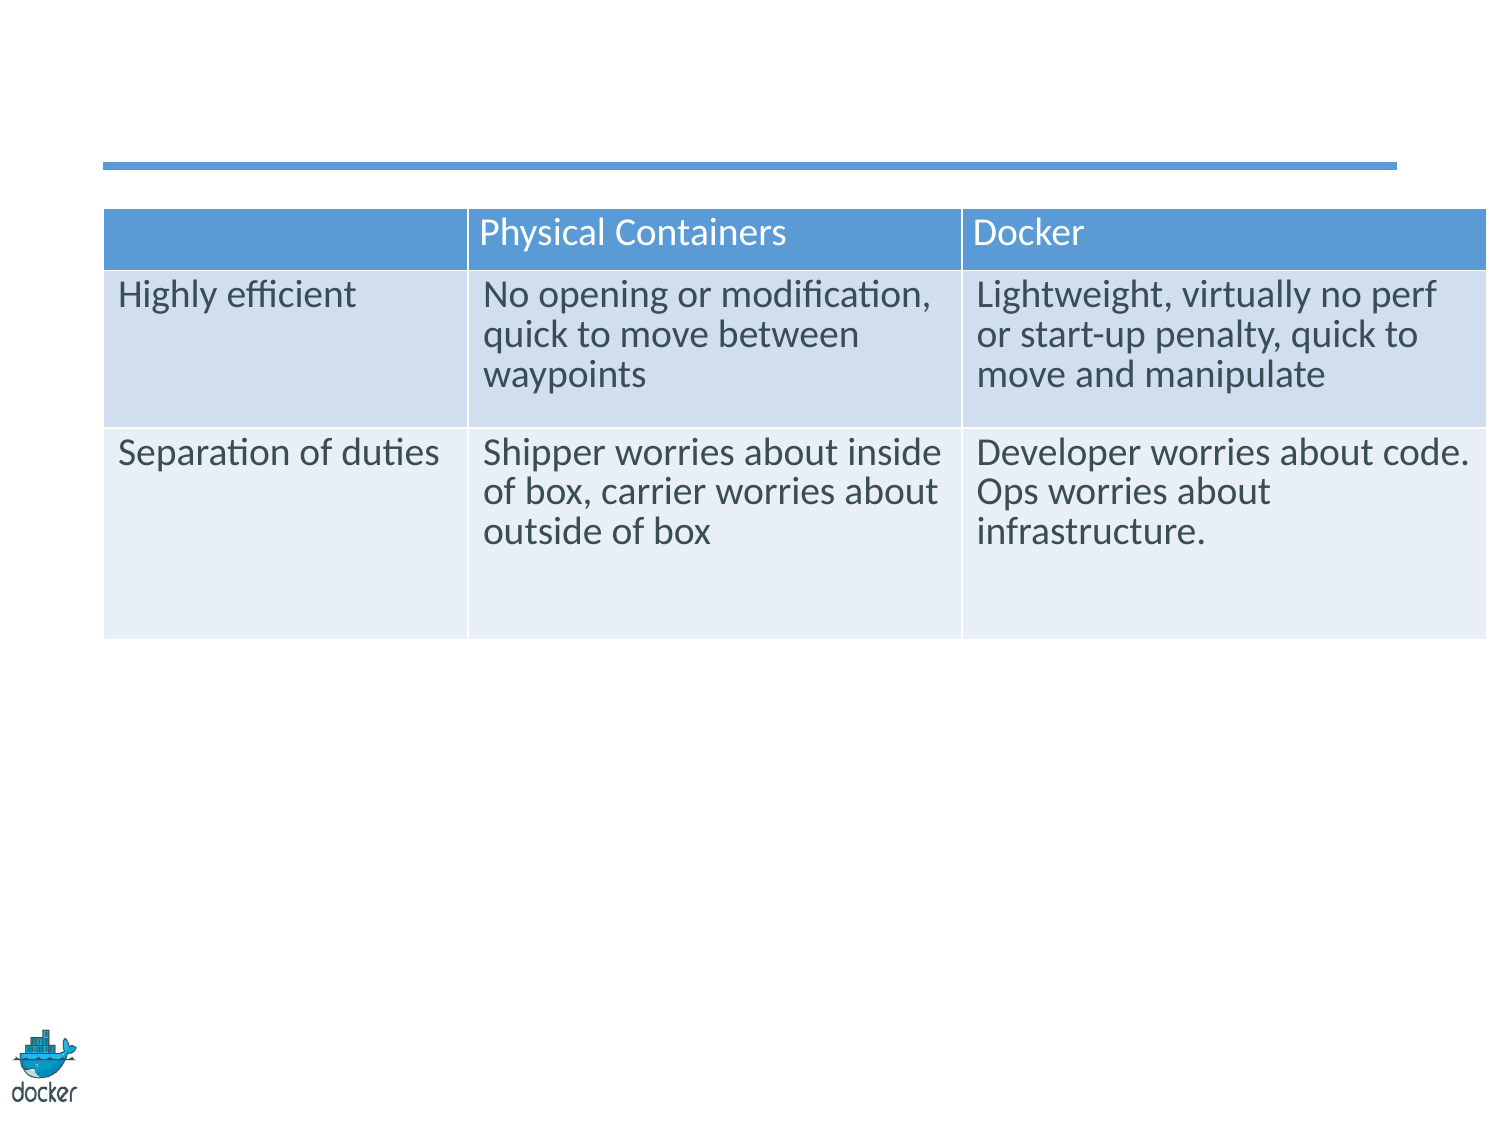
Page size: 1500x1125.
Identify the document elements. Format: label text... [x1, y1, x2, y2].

table_cell Highly efficient [104, 271, 467, 427]
table_cell Lightweight, virtually no perf or start-up penalty, quick to move and manipulate [963, 271, 1486, 427]
table_header [104, 209, 467, 270]
table_cell Separation of duties [104, 429, 467, 639]
table_cell Shipper worries about inside of box, carrier worries about outside of box [469, 429, 961, 639]
table_header Docker [963, 209, 1486, 270]
picture [0, 1010, 98, 1121]
table_cell No opening or modification, quick to move between waypoints [469, 271, 961, 427]
table_header Physical Containers [469, 209, 961, 270]
table_cell Developer worries about code. Ops worries about infrastructure. [963, 429, 1486, 639]
